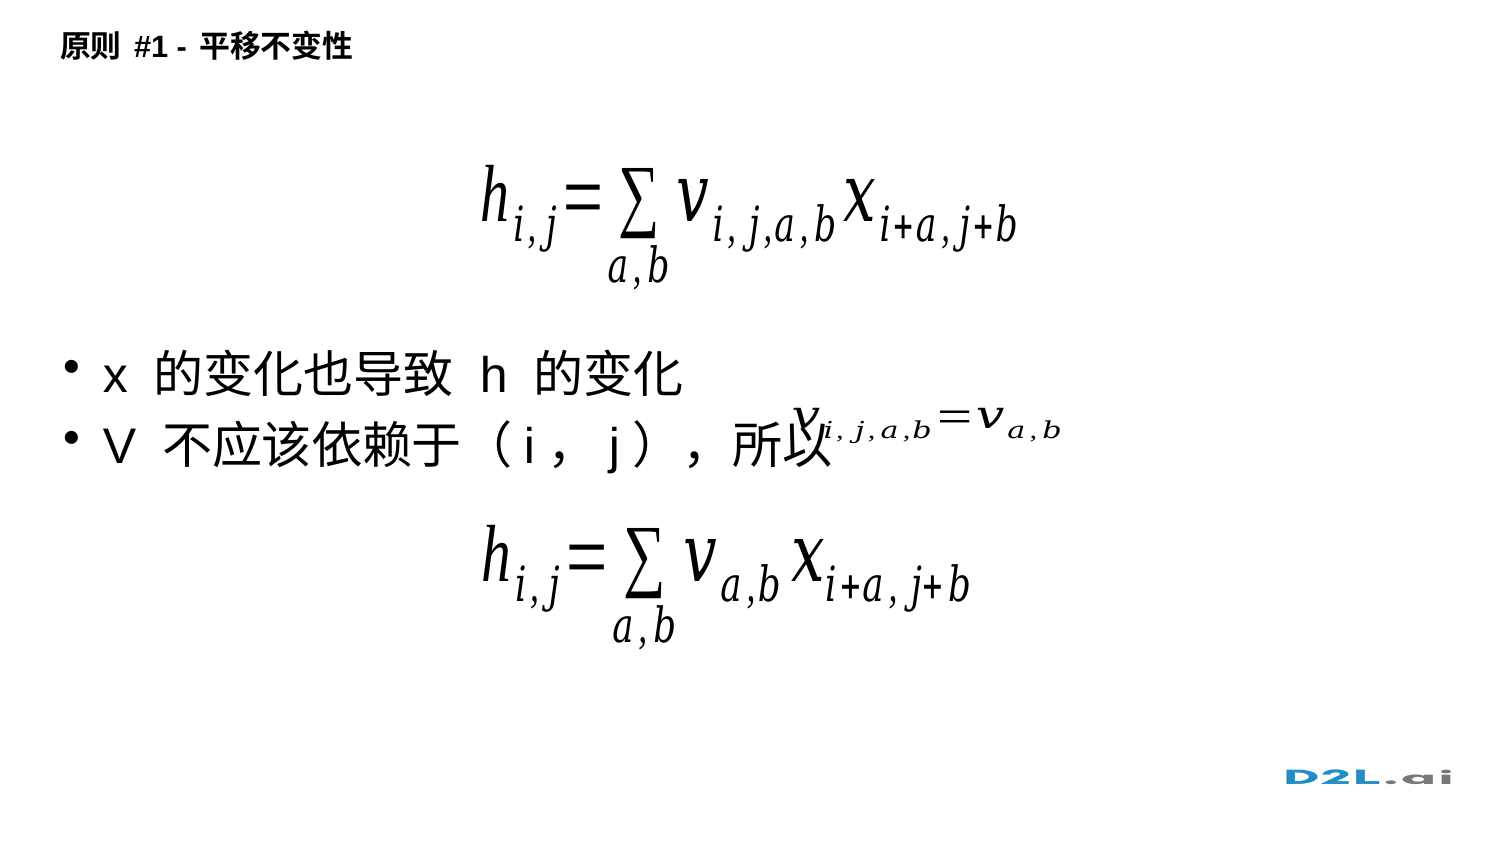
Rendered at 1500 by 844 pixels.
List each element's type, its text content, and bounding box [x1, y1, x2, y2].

title 原则 #1 - 平移不变性 [52, 18, 1400, 109]
picture [1284, 745, 1454, 806]
list x 的变化也导致 h 的变化 V 不应该依赖于（i，j），所以 [55, 334, 1403, 750]
